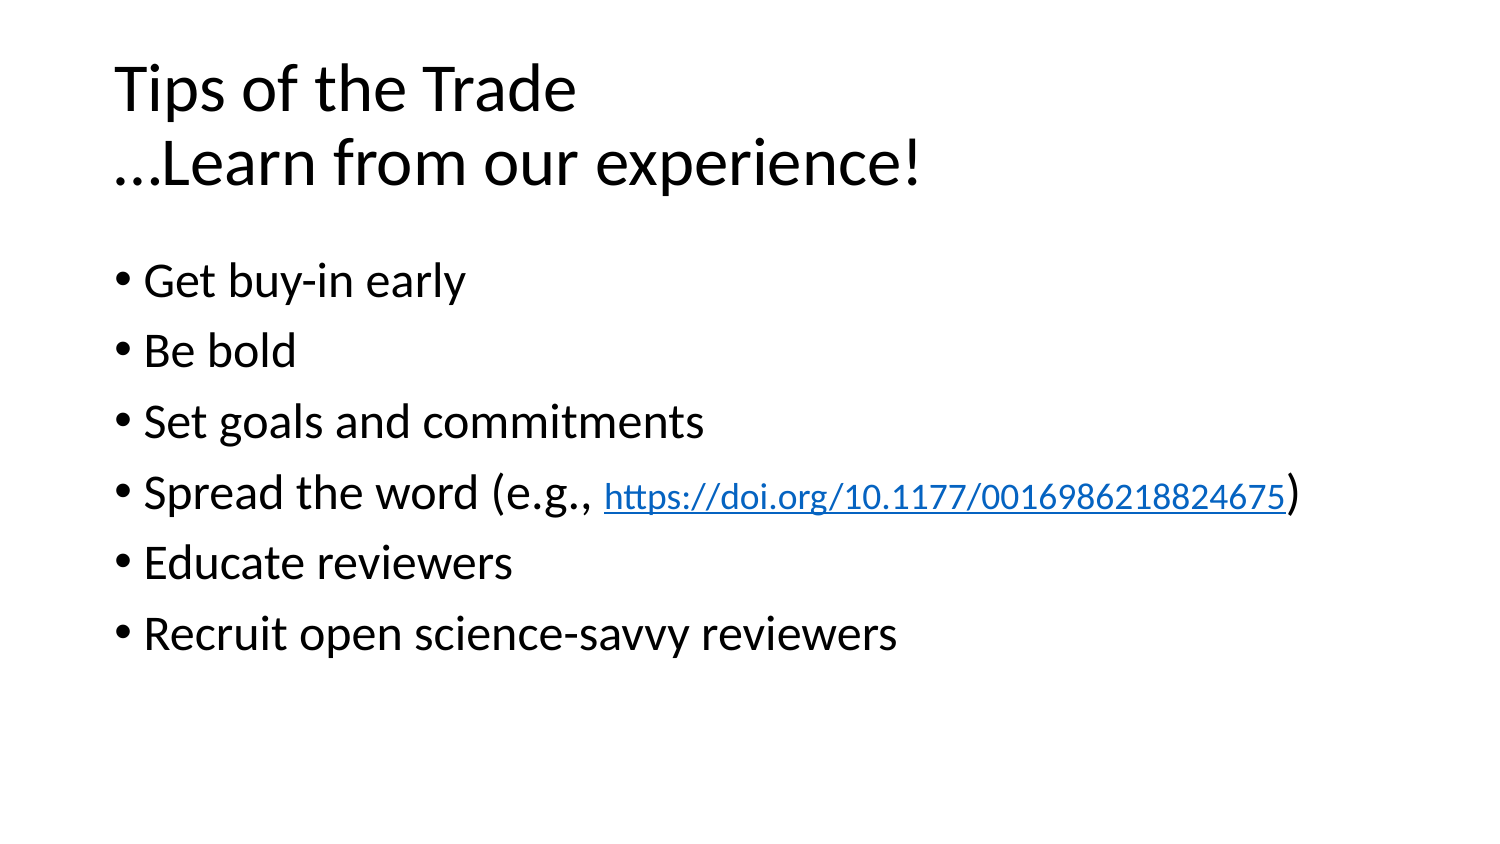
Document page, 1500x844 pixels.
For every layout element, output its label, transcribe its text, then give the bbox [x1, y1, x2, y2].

title Tips of the Trade …Learn from our experience! [103, 44, 1397, 208]
list Get buy-in early Be bold Set goals and commitments Spread the word (e.g., https://doi.org/10.1177/0016986218824675) Educate reviewers Recruit open science-savvy reviewers [103, 248, 1397, 784]
